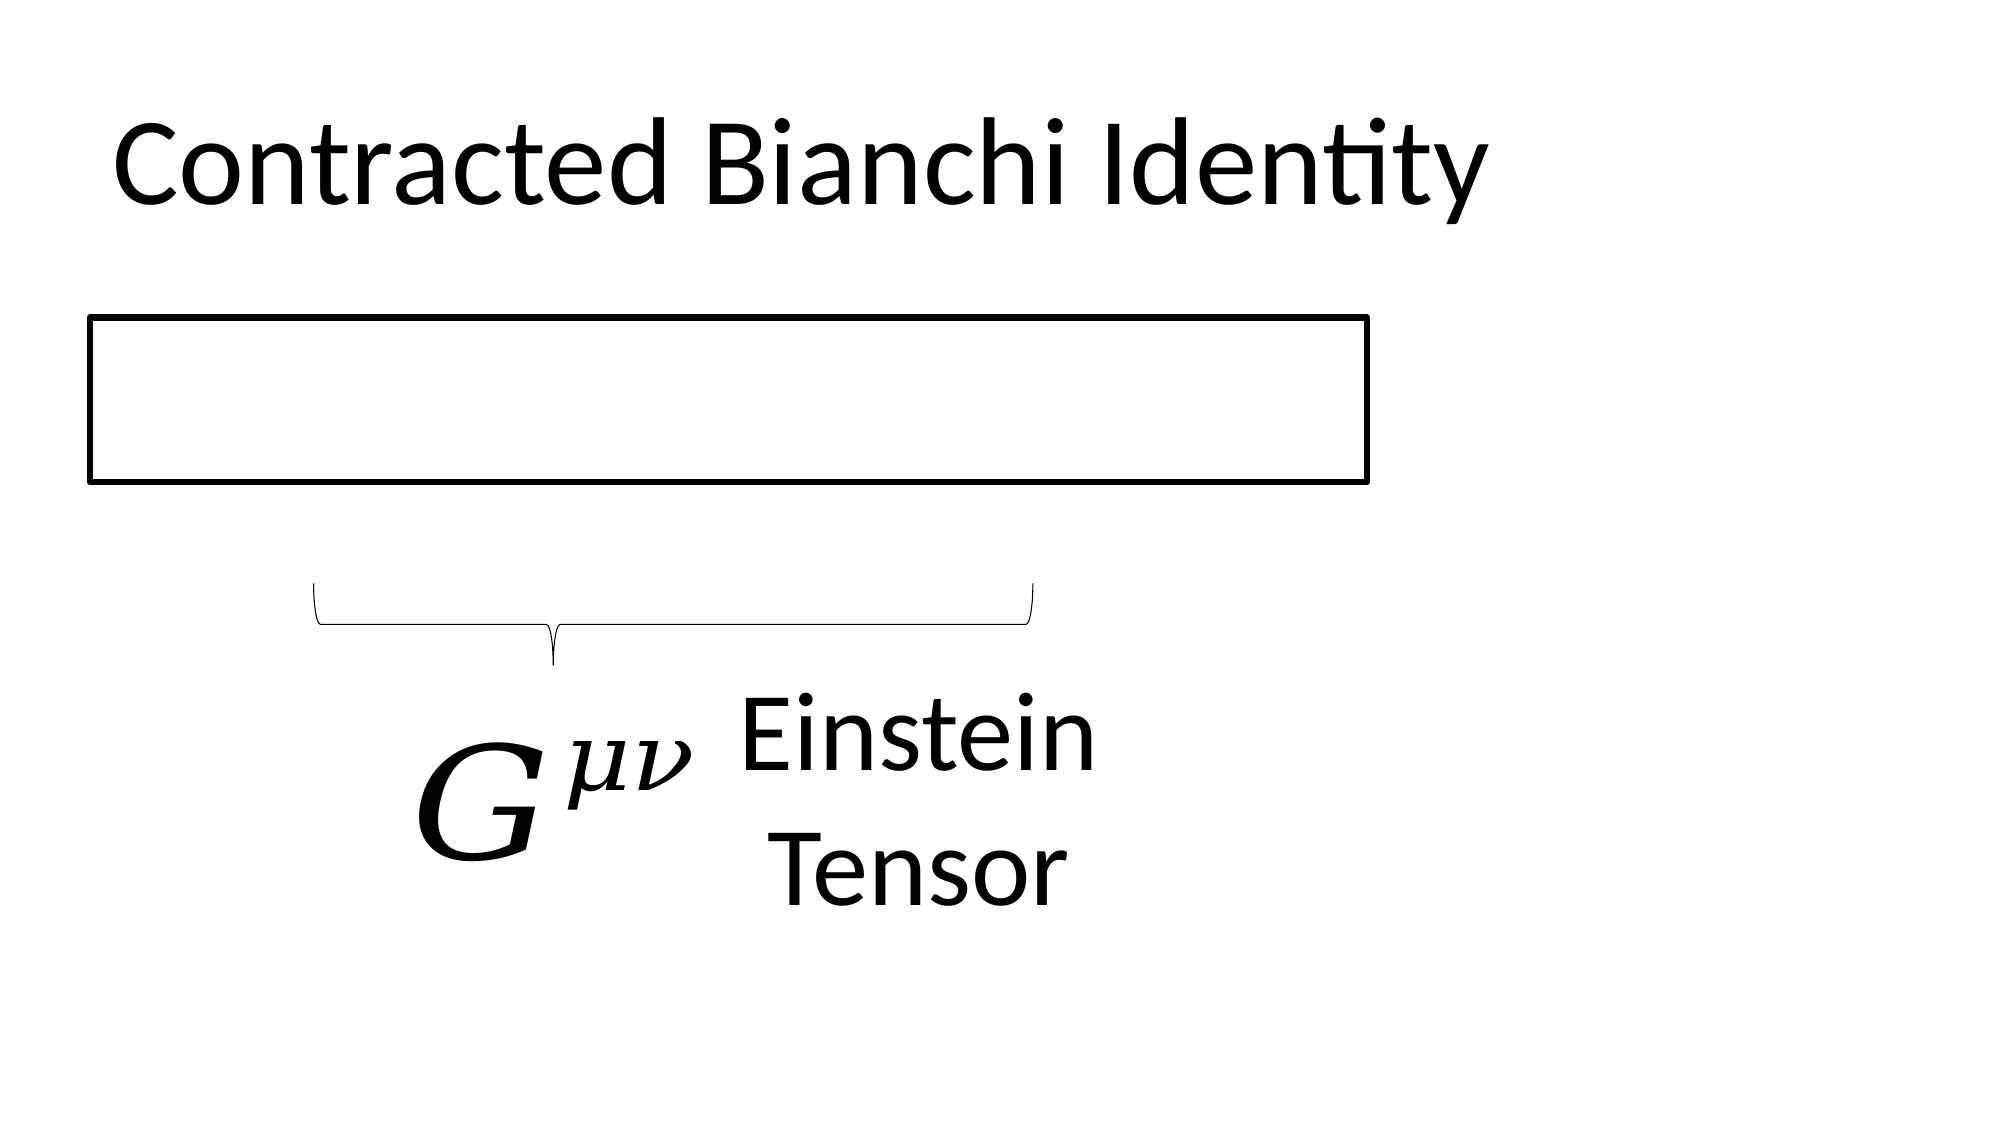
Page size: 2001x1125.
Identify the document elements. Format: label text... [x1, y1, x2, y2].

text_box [313, 583, 1122, 939]
text_box Contracted Bianchi Identity [97, 72, 1507, 238]
